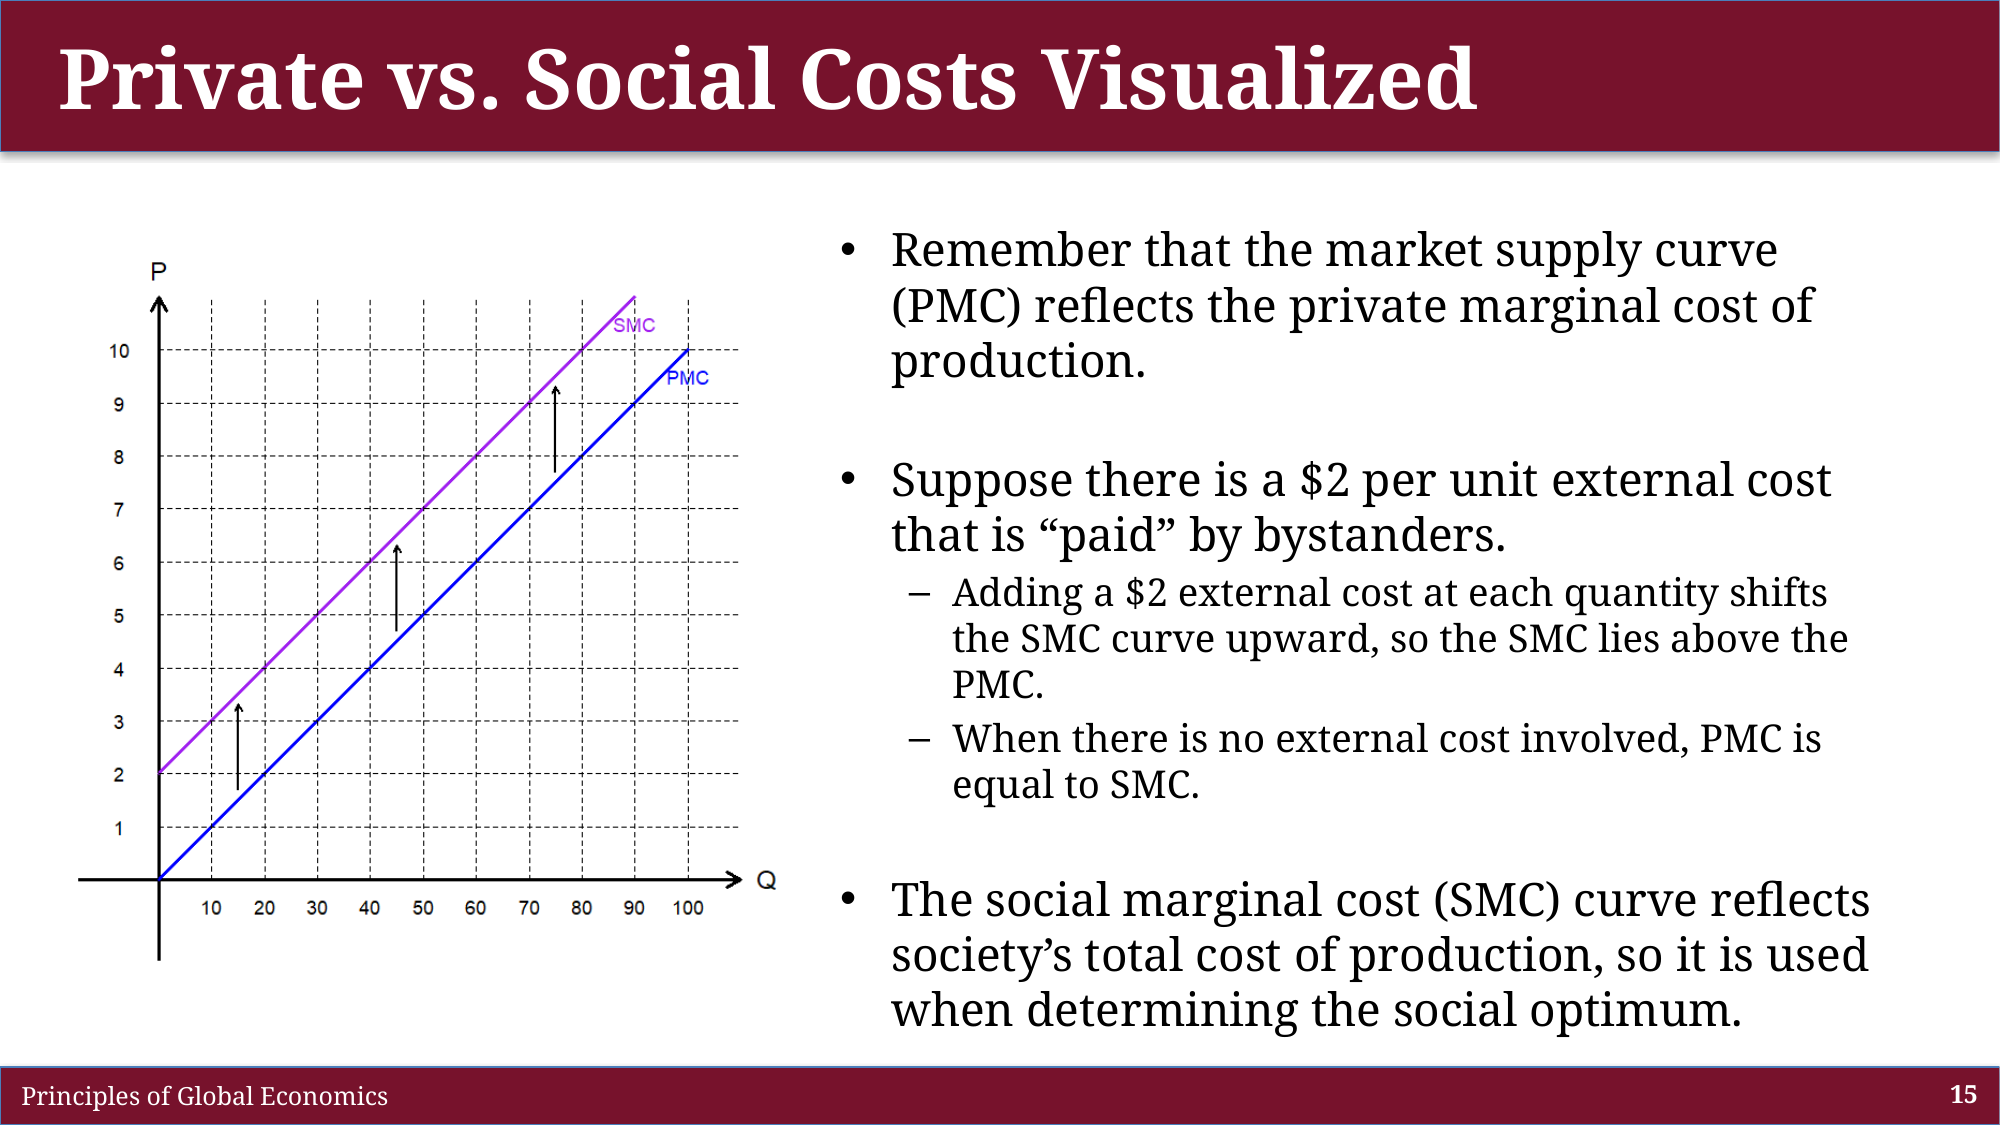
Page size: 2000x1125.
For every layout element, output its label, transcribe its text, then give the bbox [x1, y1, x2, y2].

picture [74, 213, 826, 964]
list Remember that the market supply curve (PMC) reflects the private marginal cost of production. Suppose there is a $2 per unit external cost that is “paid” by bystanders. Adding a $2 external cost at each quantity shifts the SMC curve upward, so the SMC lies above the PMC. When there is no external cost involved, PMC is equal to SMC. The social marginal cost (SMC) curve reflects society’s total cost of production, so it is used when determining the social optimum. [825, 213, 1911, 1047]
title Private vs. Social Costs Visualized [0, 0, 2000, 152]
slide_number 15 [1649, 1066, 2000, 1125]
text_box [475, 1066, 1649, 1125]
footer Principles of Global Economics [0, 1066, 475, 1125]
